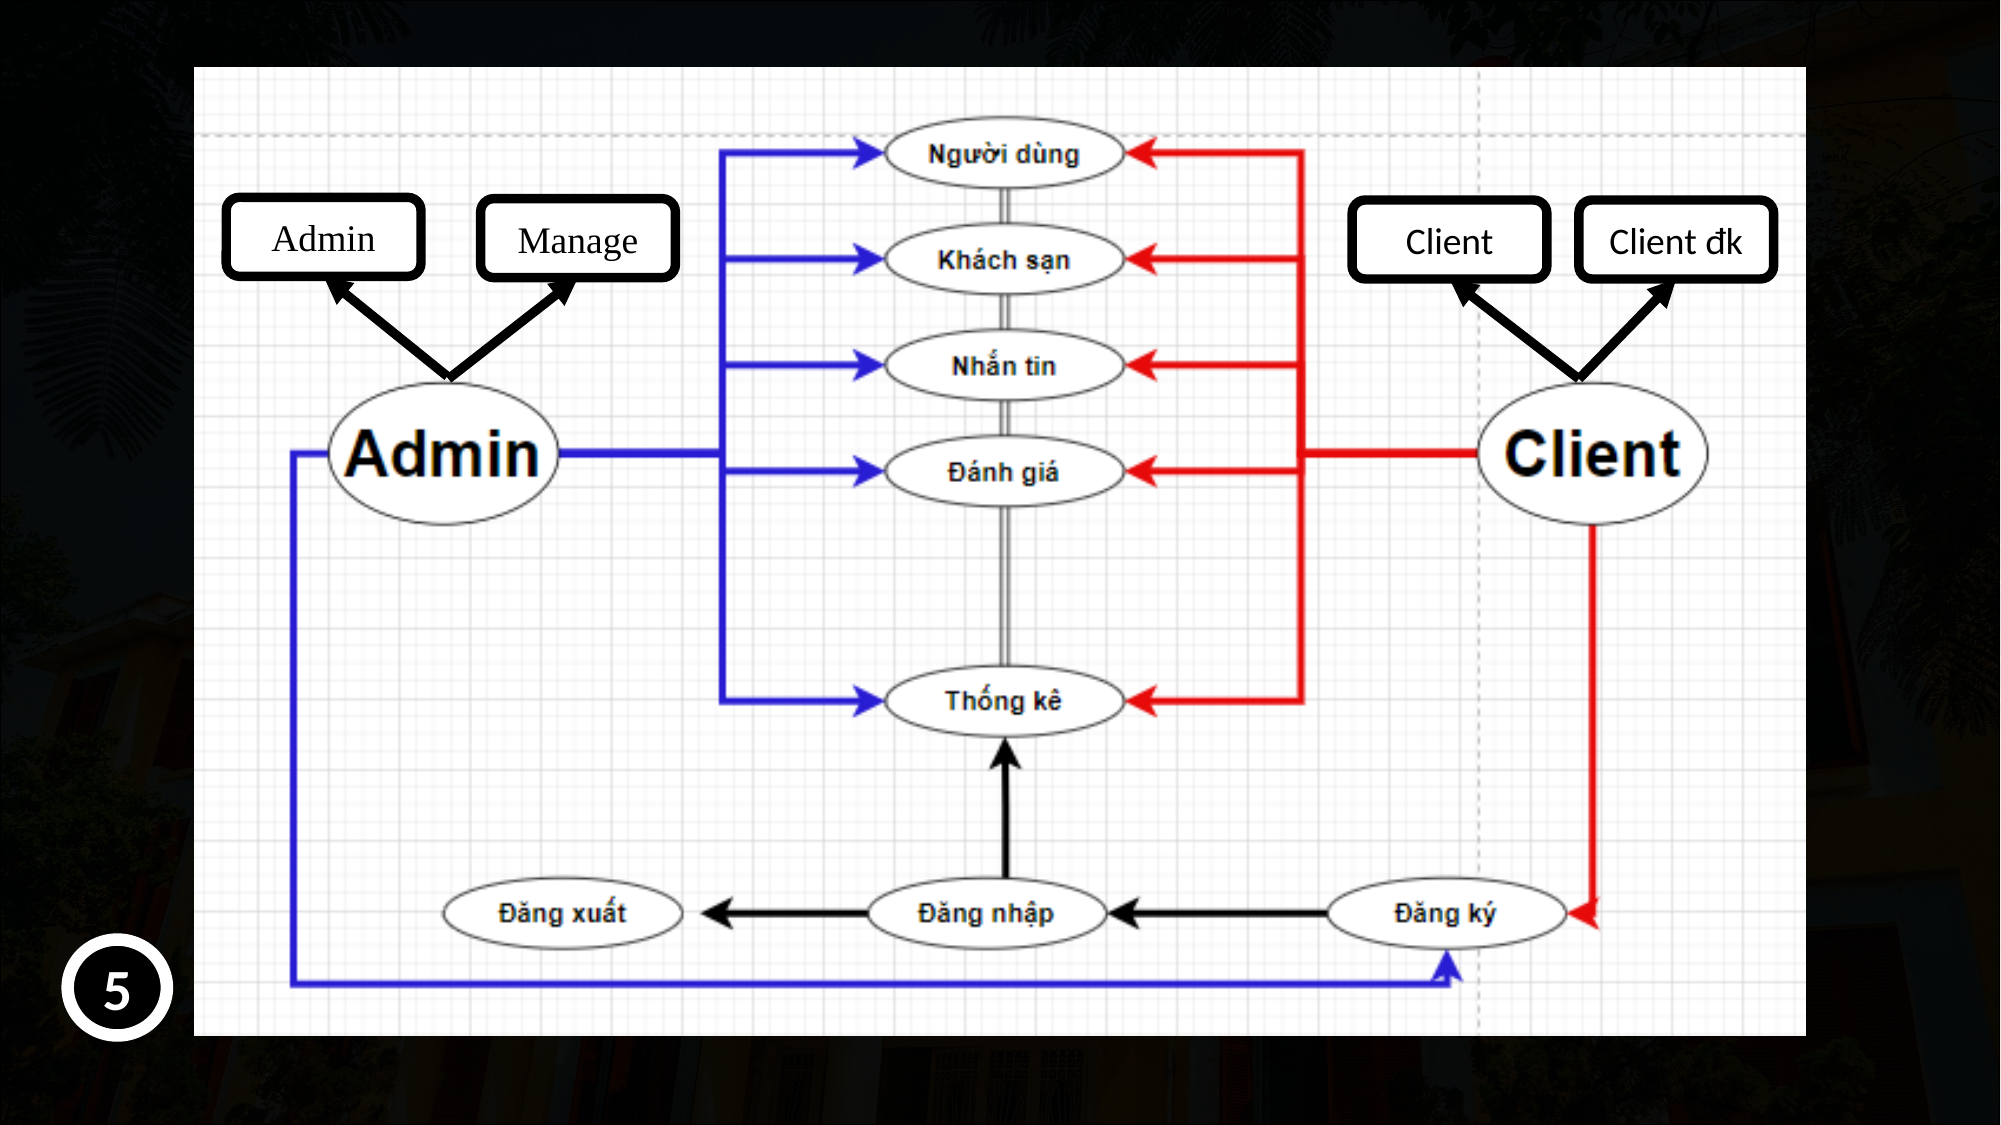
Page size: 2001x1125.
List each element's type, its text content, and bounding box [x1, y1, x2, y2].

picture [194, 67, 1806, 1036]
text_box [1449, 278, 1578, 379]
text_box 5 [66, 938, 168, 1037]
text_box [1578, 278, 1677, 379]
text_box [323, 276, 448, 377]
text_box [0, 0, 2000, 1125]
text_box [448, 277, 579, 379]
